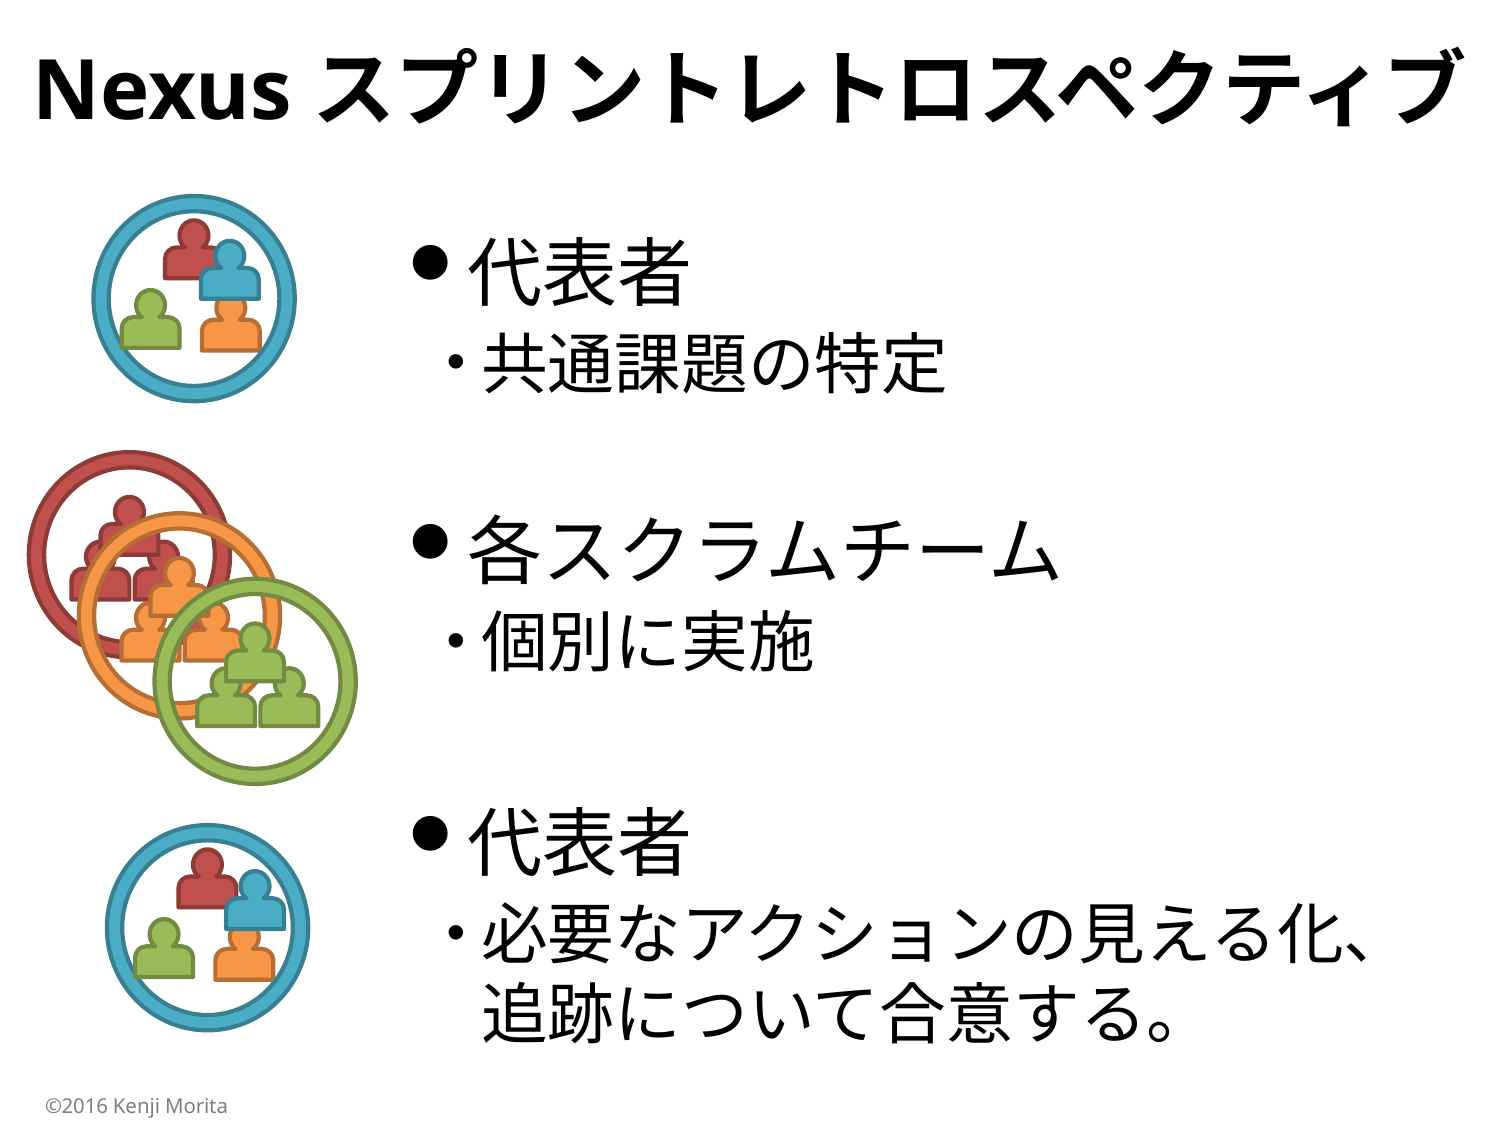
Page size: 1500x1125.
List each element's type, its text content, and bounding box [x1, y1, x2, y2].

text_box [154, 578, 357, 785]
title Nexusスプリントレトロスペクティブ [0, 4, 1500, 168]
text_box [78, 512, 281, 719]
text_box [93, 195, 295, 402]
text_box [106, 824, 309, 1031]
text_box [28, 451, 231, 658]
list 代表者 共通課題の特定 各スクラムチーム 個別に実施 代表者 必要なアクションの見える化、追跡について合意する。 [397, 219, 1466, 1109]
